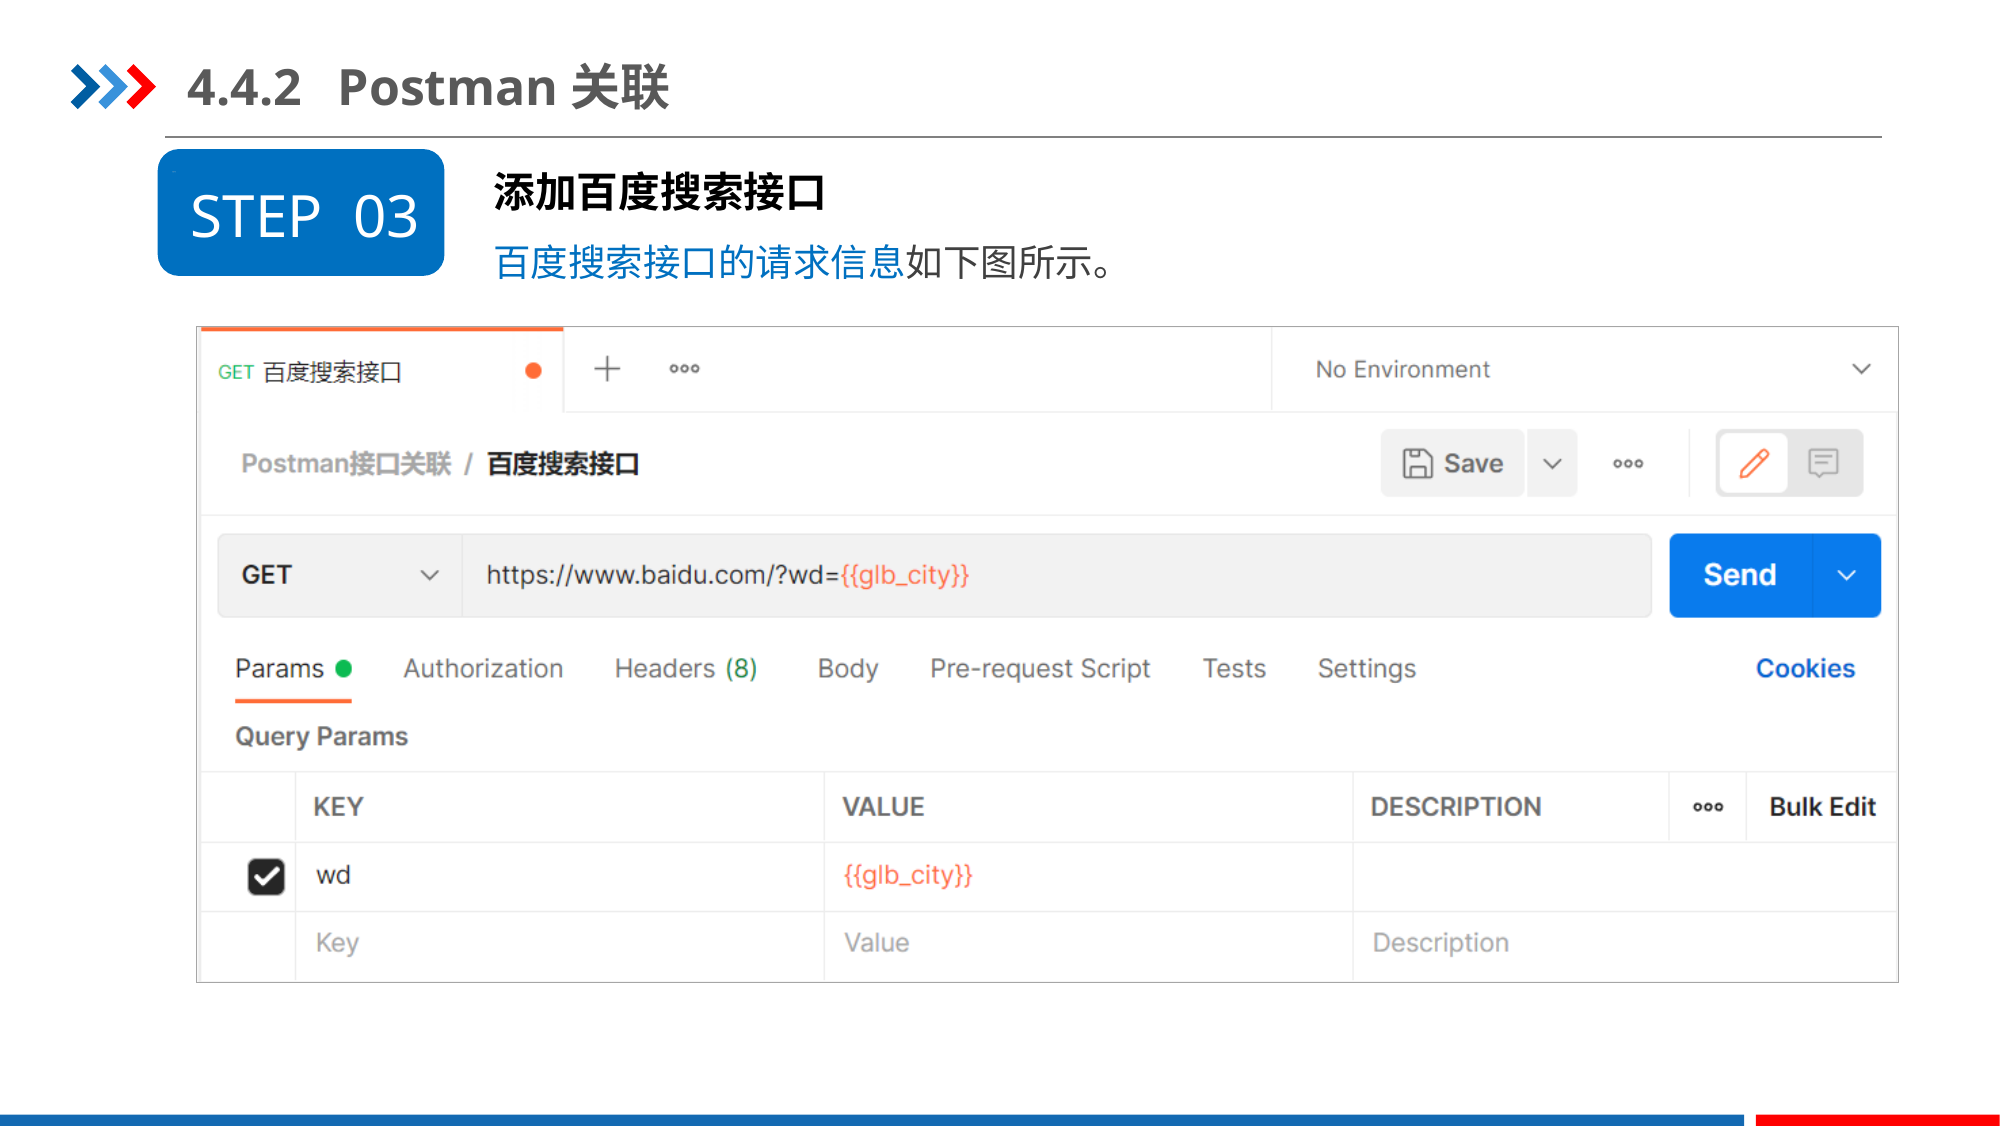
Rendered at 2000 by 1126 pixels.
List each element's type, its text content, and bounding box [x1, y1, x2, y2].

text_box 添加百度搜索接口 百度搜索接口的请求信息如下图所示。 [478, 133, 1912, 292]
text_box [155, 146, 447, 279]
text_box 4.4.2 Postman关联 [187, 43, 827, 127]
picture [196, 326, 1899, 983]
text_box STEP 03 [172, 171, 439, 257]
